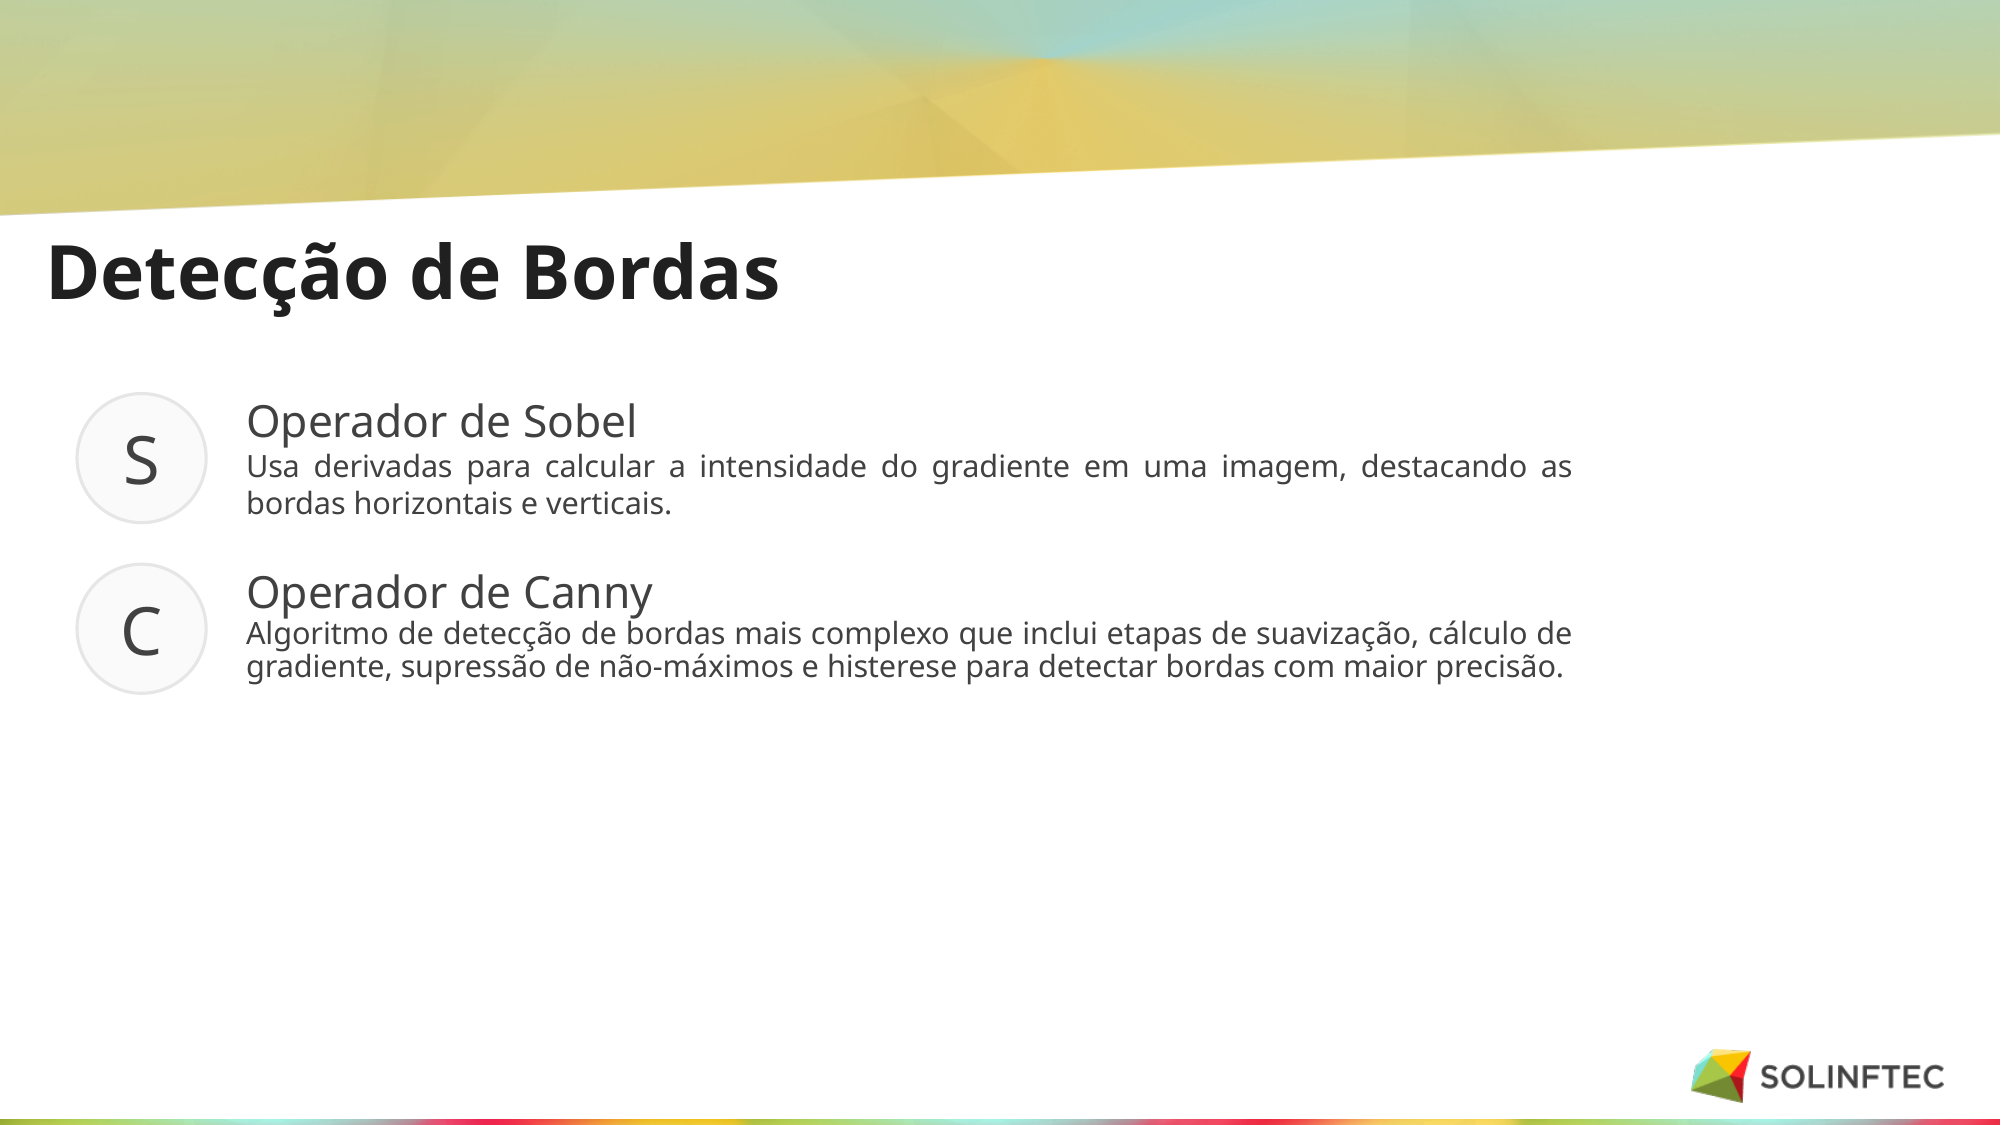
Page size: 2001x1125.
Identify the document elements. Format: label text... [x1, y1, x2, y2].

text_box S [76, 393, 207, 524]
title Detecção de Bordas [30, 227, 1262, 344]
text_box C [76, 563, 207, 694]
text_box Operador de Sobel Usa derivadas para calcular a intensidade do gradiente em uma imagem, destacando as bordas horizontais e verticais. [231, 391, 1587, 528]
text_box Bios / Teams [893, 451, 1934, 587]
picture [0, 0, 2000, 1125]
text_box Operador de Canny Algoritmo de detecção de bordas mais complexo que inclui etapas de suavização, cálculo de gradiente, supressão de não-máximos e histerese para detectar bordas com maior precisão. [231, 562, 1587, 692]
